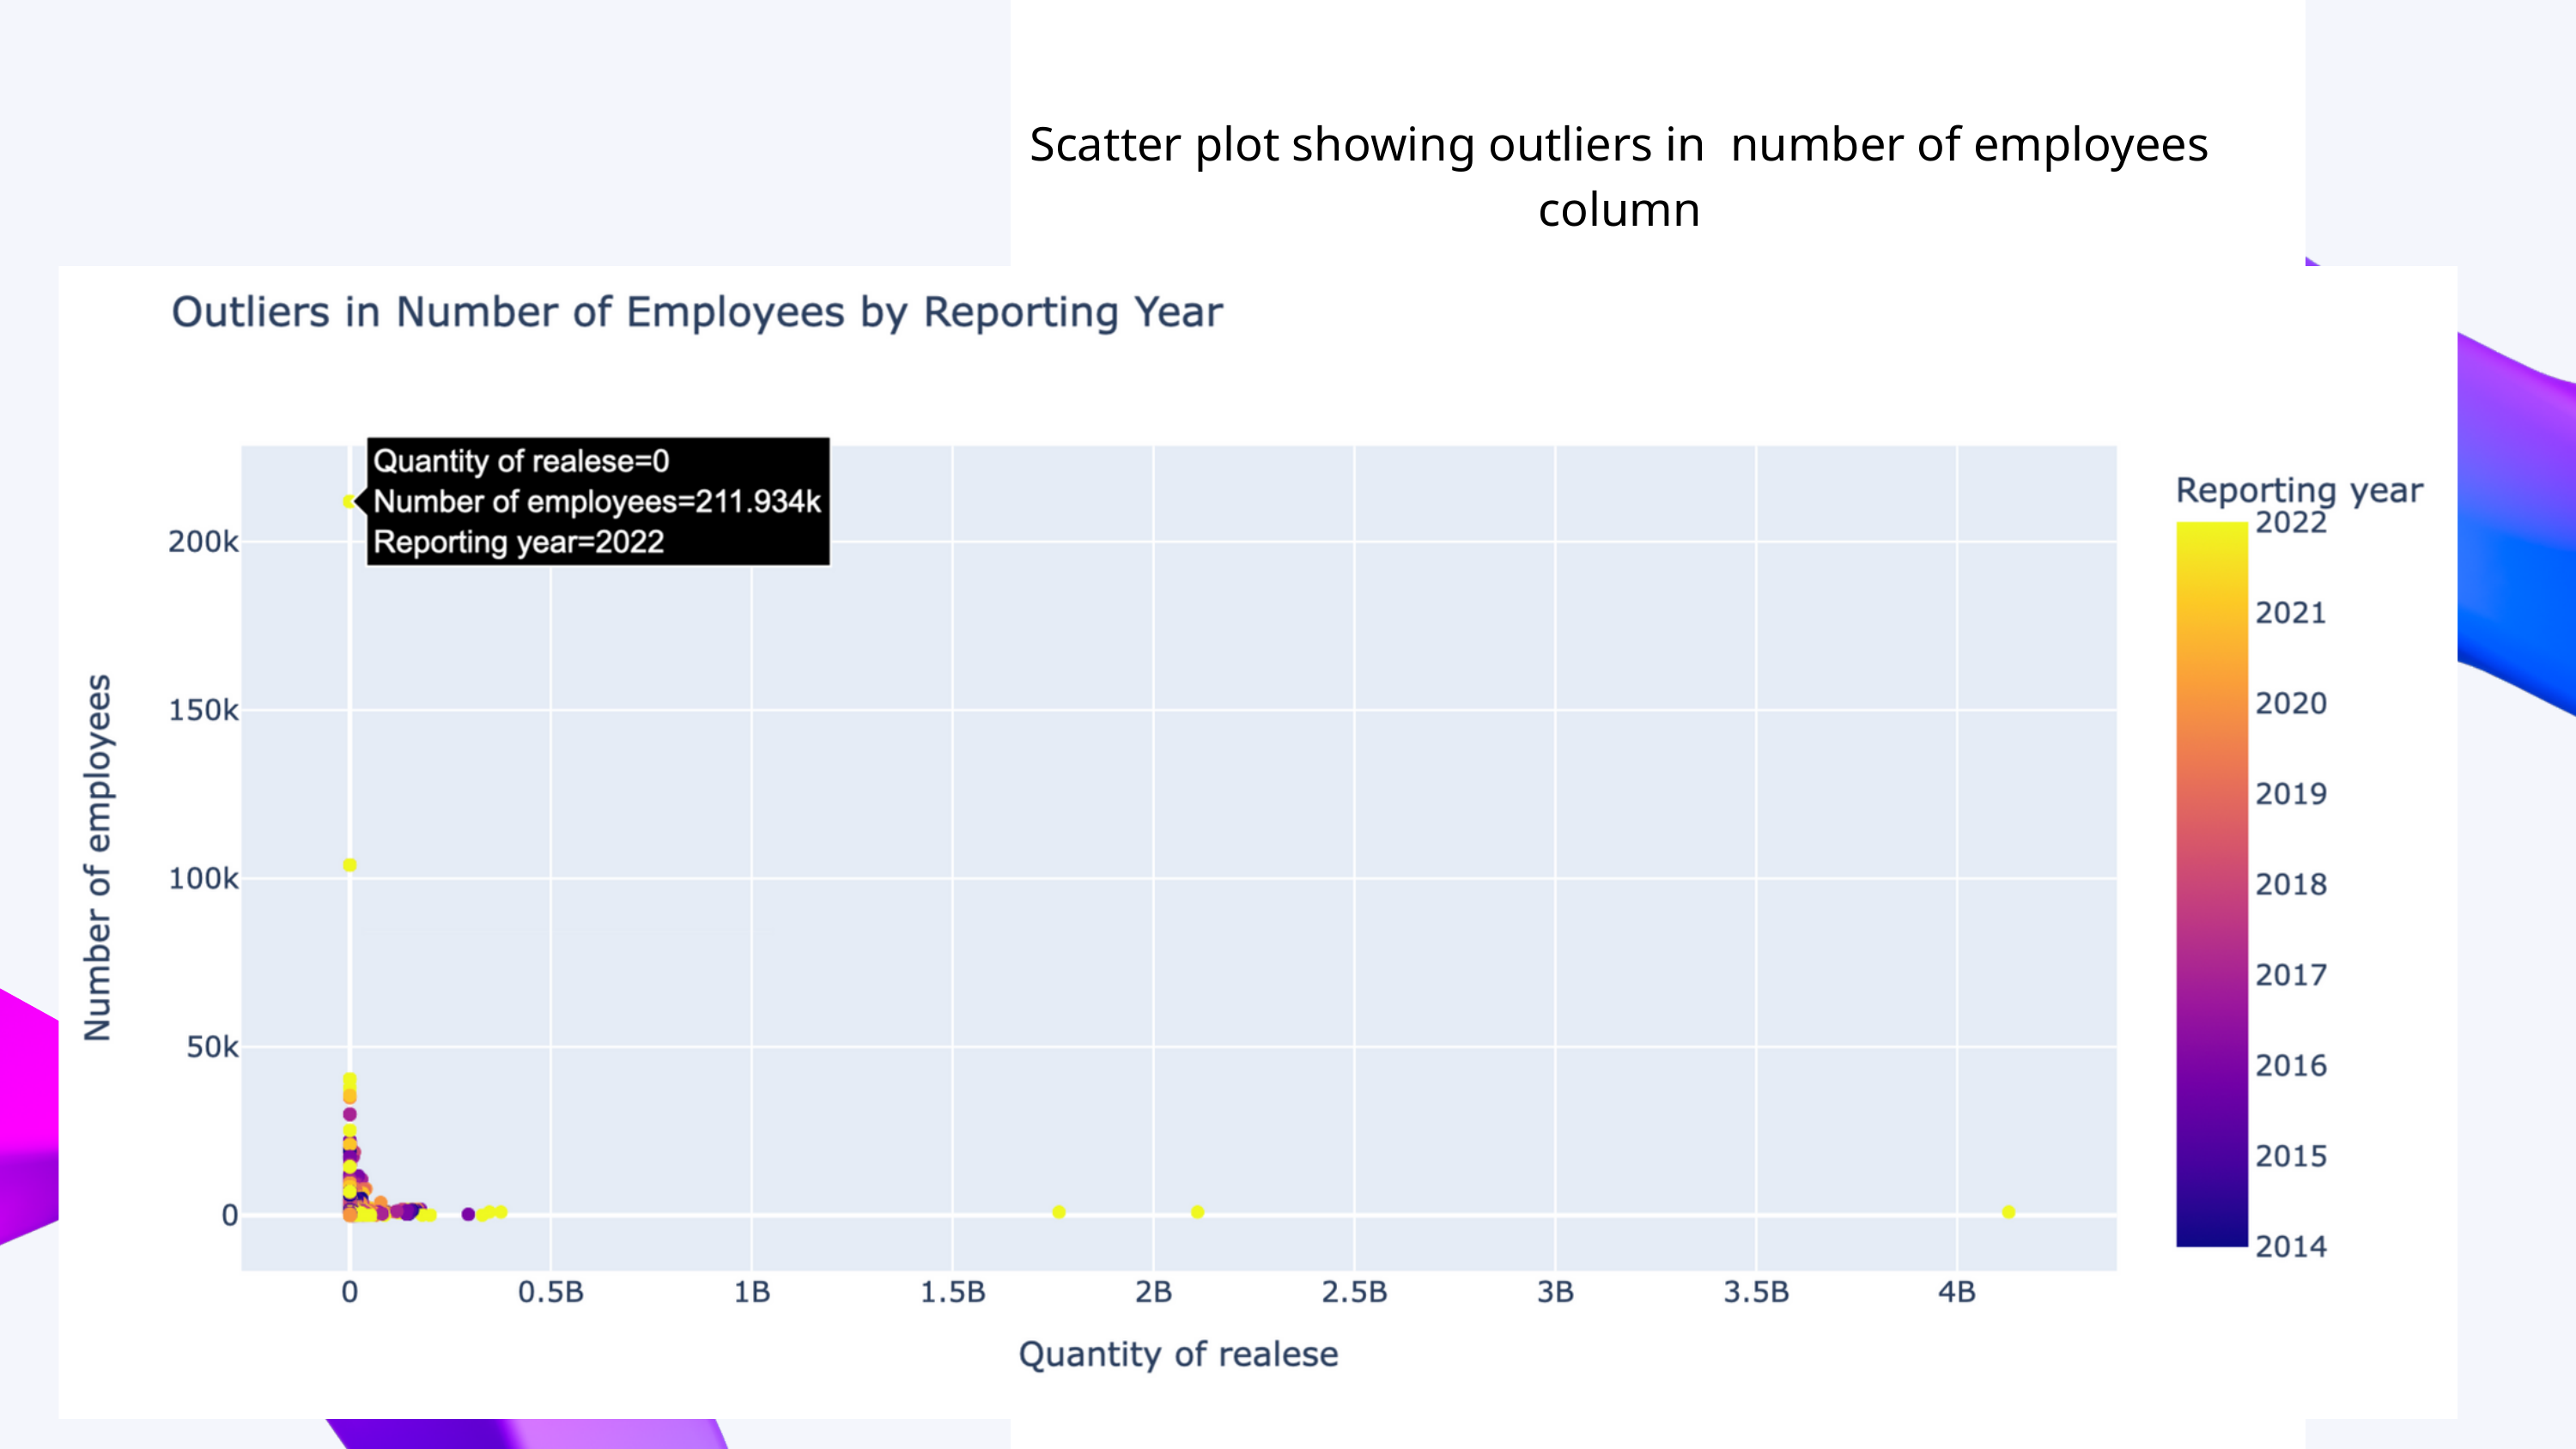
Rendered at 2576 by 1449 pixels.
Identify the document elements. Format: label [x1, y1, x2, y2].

text_box [1010, 0, 2306, 1449]
text_box [0, 988, 757, 1449]
text_box [2311, 0, 2576, 792]
text_box [58, 266, 1005, 1419]
text_box [2311, 266, 2458, 1419]
